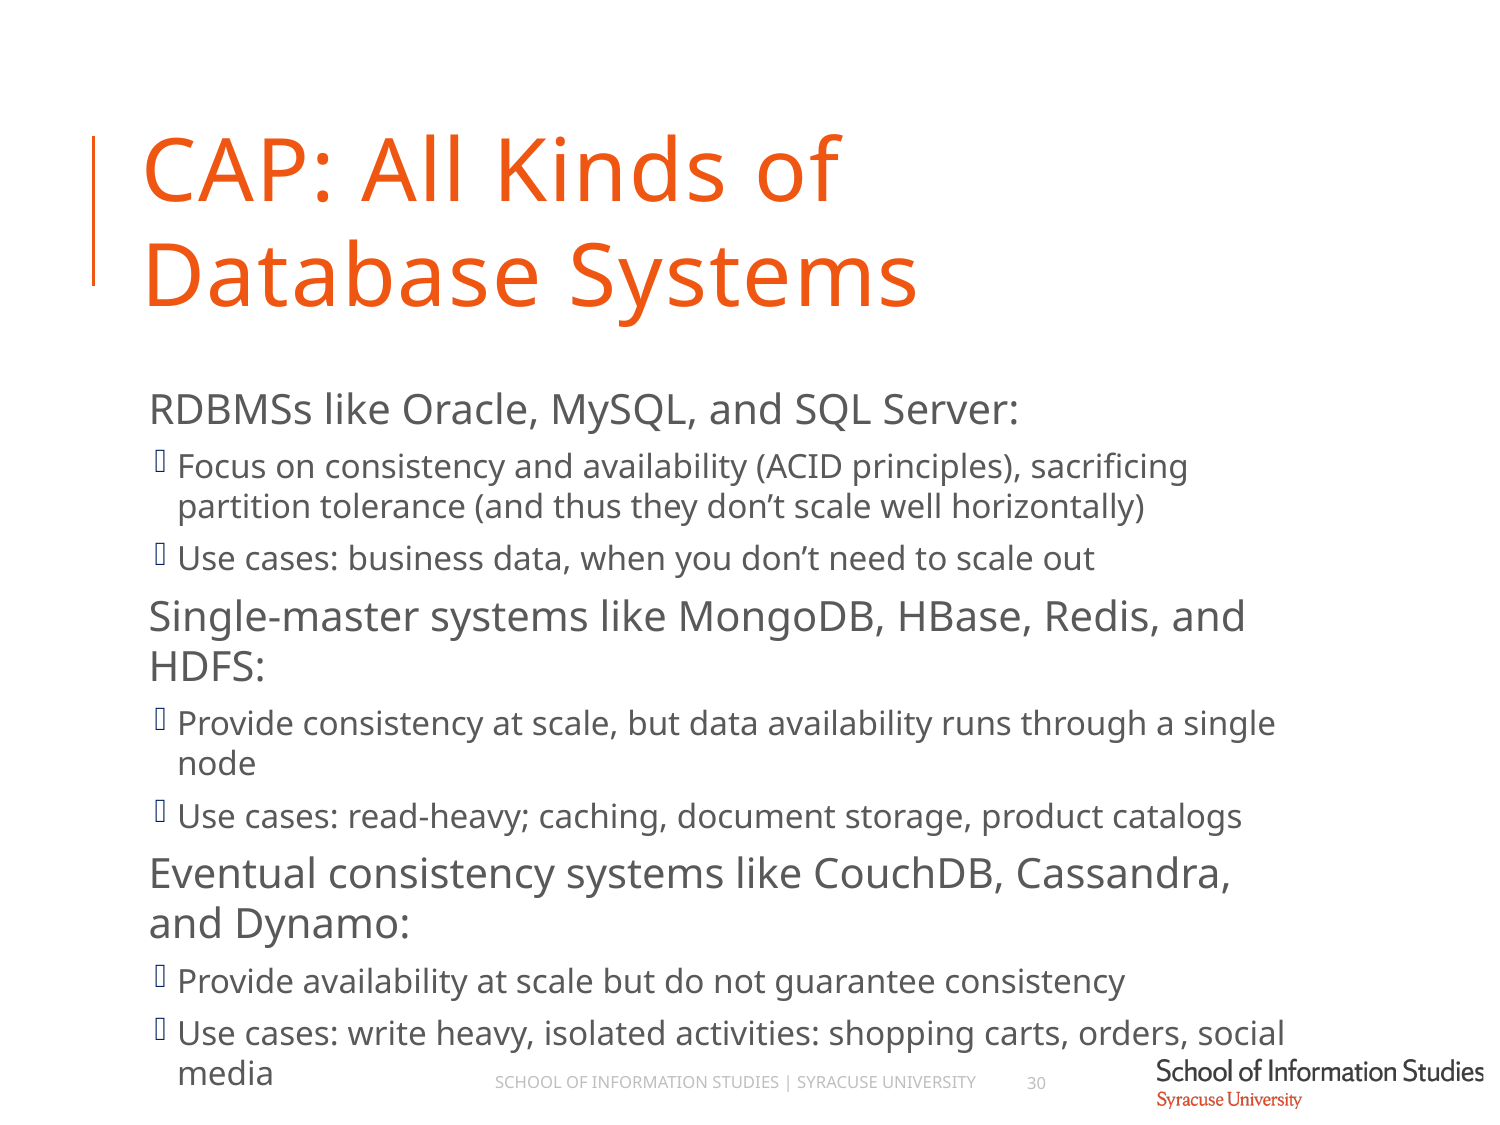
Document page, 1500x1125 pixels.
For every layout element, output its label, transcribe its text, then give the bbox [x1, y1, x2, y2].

slide_number 30 [1012, 1061, 1149, 1107]
list RDBMSs like Oracle, MySQL, and SQL Server: Focus on consistency and availability (ACID principles), sacrificing partition tolerance (and thus they don’t scale well horizontally) Use cases: business data, when you don’t need to scale out Single-master systems like MongoDB, HBase, Redis, and HDFS: Provide consistency at scale, but data availability runs through a single node Use cases: read-heavy; caching, document storage, product catalogs Eventual consistency systems like CouchDB, Cassandra, and Dynamo: Provide availability at scale but do not guarantee consistency Use cases: write heavy, isolated activities: shopping carts, orders, social media [126, 375, 1322, 1035]
footer School of Information Studies | Syracuse University [283, 1061, 993, 1106]
title CAP: All Kinds of Database Systems [126, 96, 1322, 342]
